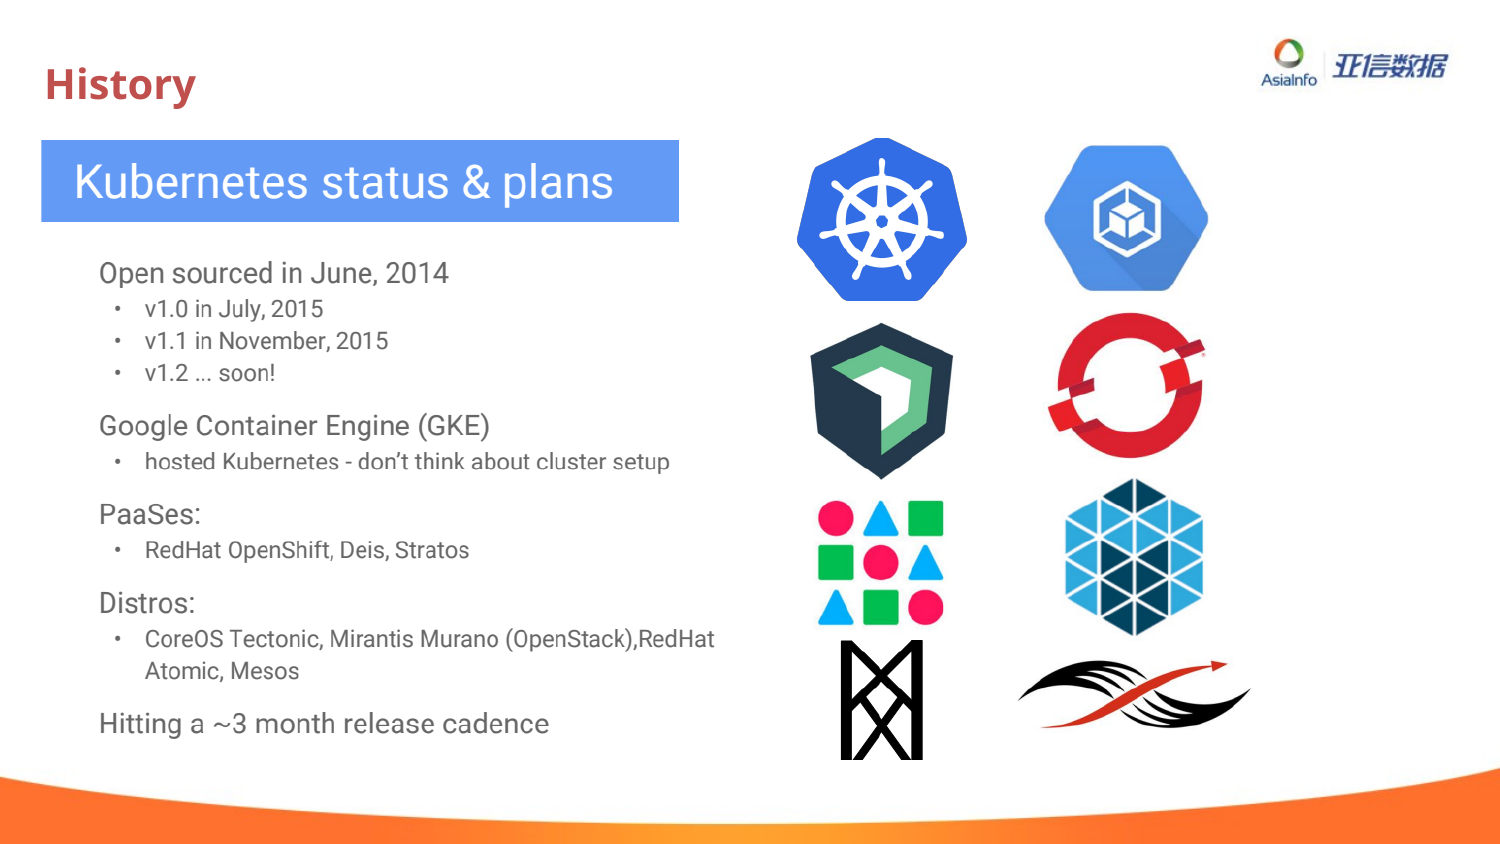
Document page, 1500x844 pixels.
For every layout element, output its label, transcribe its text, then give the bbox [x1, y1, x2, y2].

title History [29, 26, 1477, 116]
picture [0, 0, 1500, 844]
